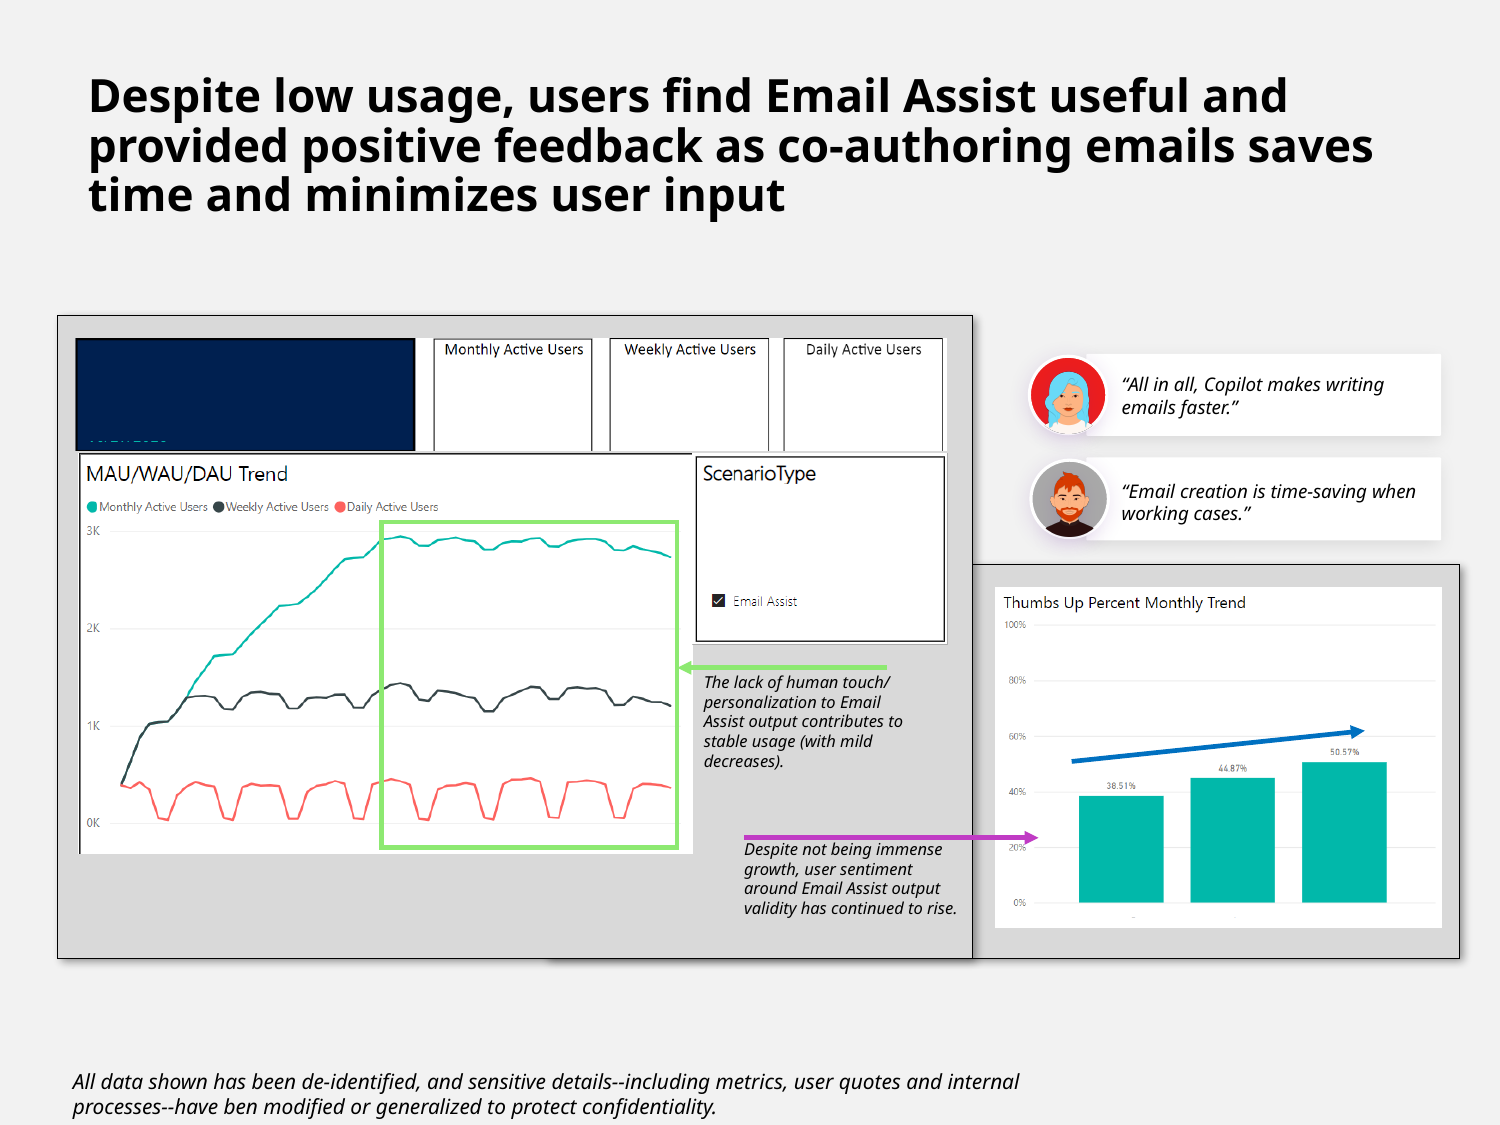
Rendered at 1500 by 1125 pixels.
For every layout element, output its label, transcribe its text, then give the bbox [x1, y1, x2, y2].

picture [78, 452, 949, 855]
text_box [1028, 355, 1108, 435]
text_box All data shown has been de-identified, and sensitive details--including metrics, user quotes and internal processes--have ben modified or generalized to protect confidentiality. [58, 1061, 1110, 1125]
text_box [1030, 459, 1109, 539]
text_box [1085, 353, 1442, 437]
text_box Despite not being immense growth, user sentiment around Email Assist output validity has continued to rise. [744, 840, 961, 918]
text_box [1085, 456, 1442, 541]
text_box Despite low usage, users find Email Assist useful and provided positive feedback as co-authoring emails saves time and minimizes user input [72, 107, 1442, 188]
text_box [983, 563, 1461, 960]
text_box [994, 586, 1442, 929]
text_box [56, 313, 974, 960]
text_box The lack of human touch/ personalization to Email Assist output contributes to stable usage (with mild decreases). [703, 671, 911, 771]
picture [74, 338, 948, 451]
